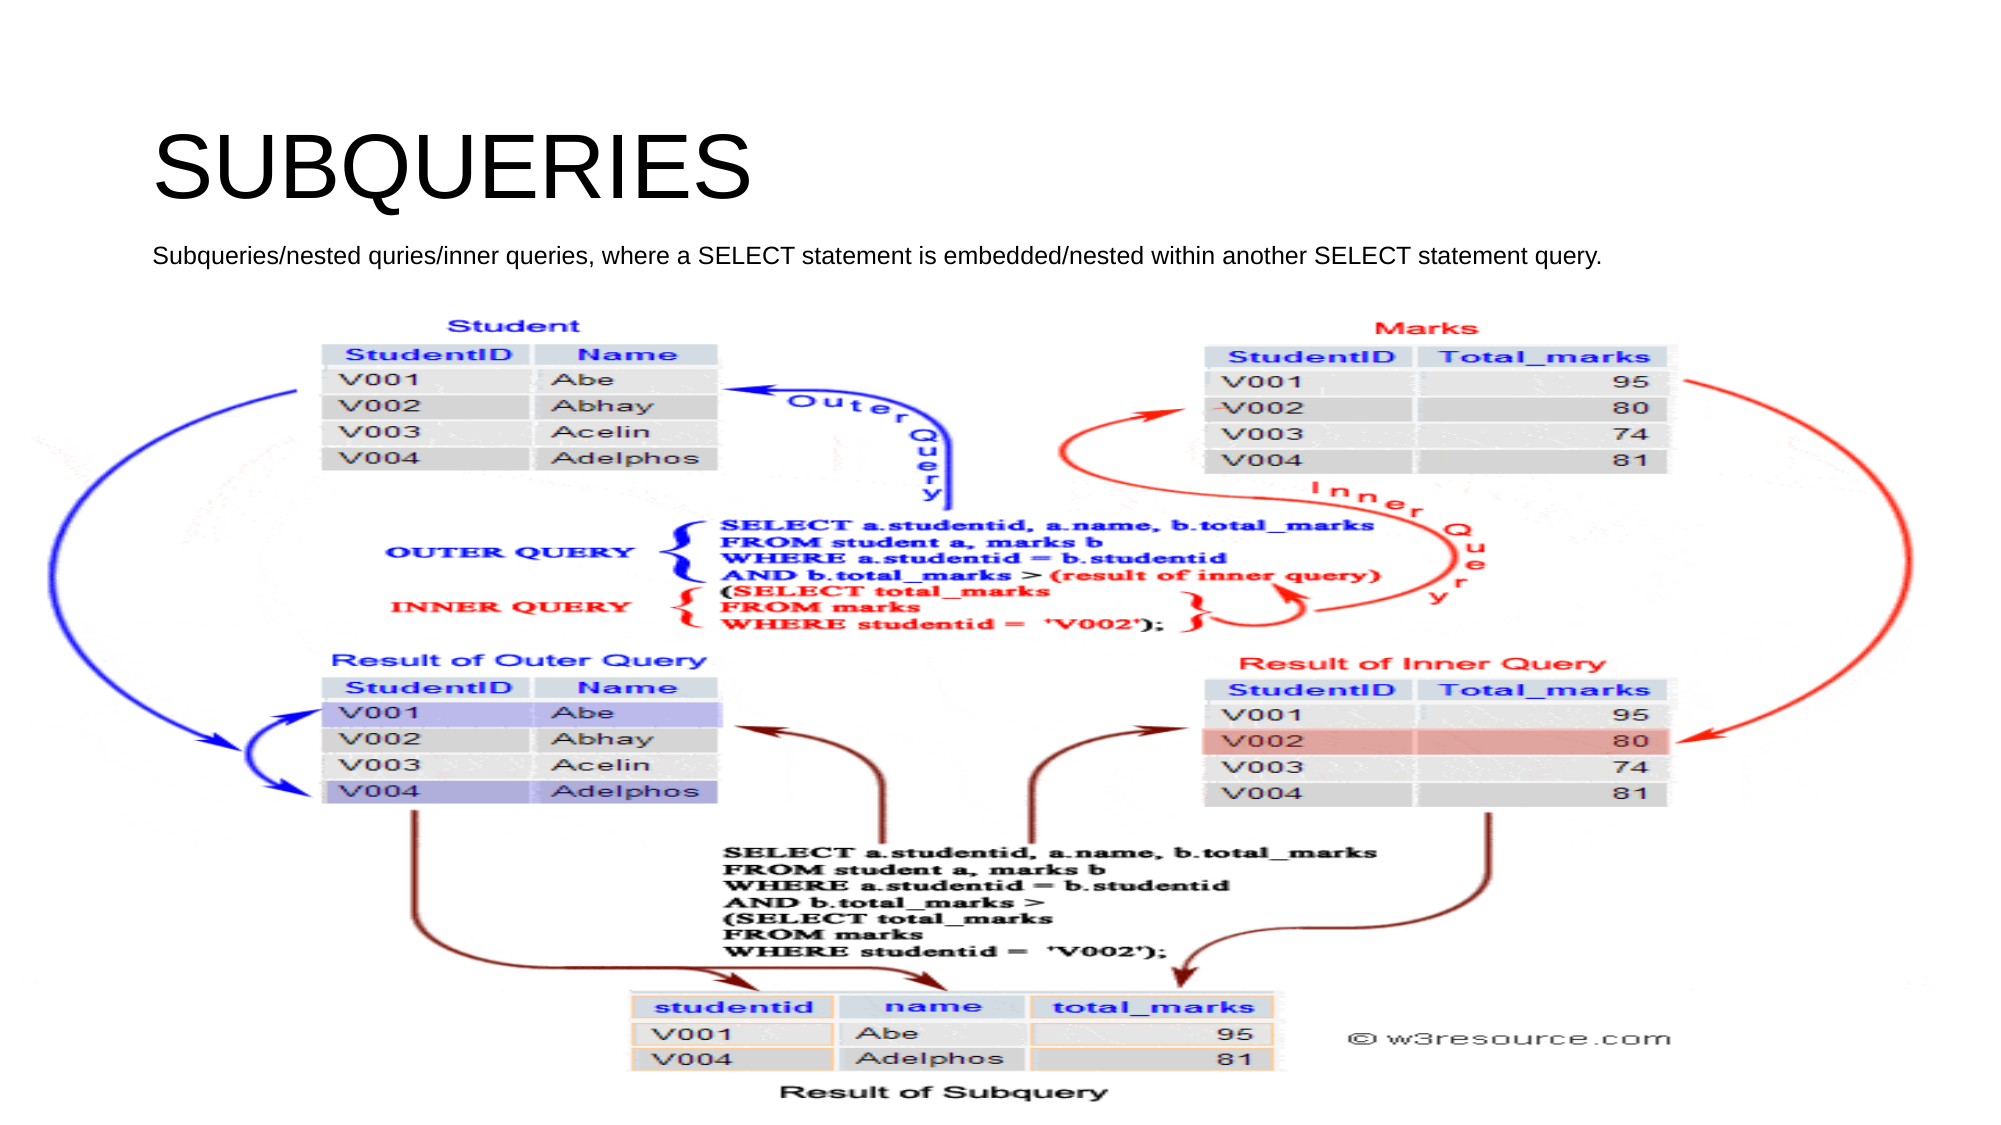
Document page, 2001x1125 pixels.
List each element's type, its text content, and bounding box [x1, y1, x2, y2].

title SUBQUERIES [137, 59, 1863, 235]
list Subqueries/nested quries/inner queries, where a SELECT statement is embedded/nested within another SELECT statement query. [137, 235, 1863, 300]
picture [21, 300, 1939, 1106]
